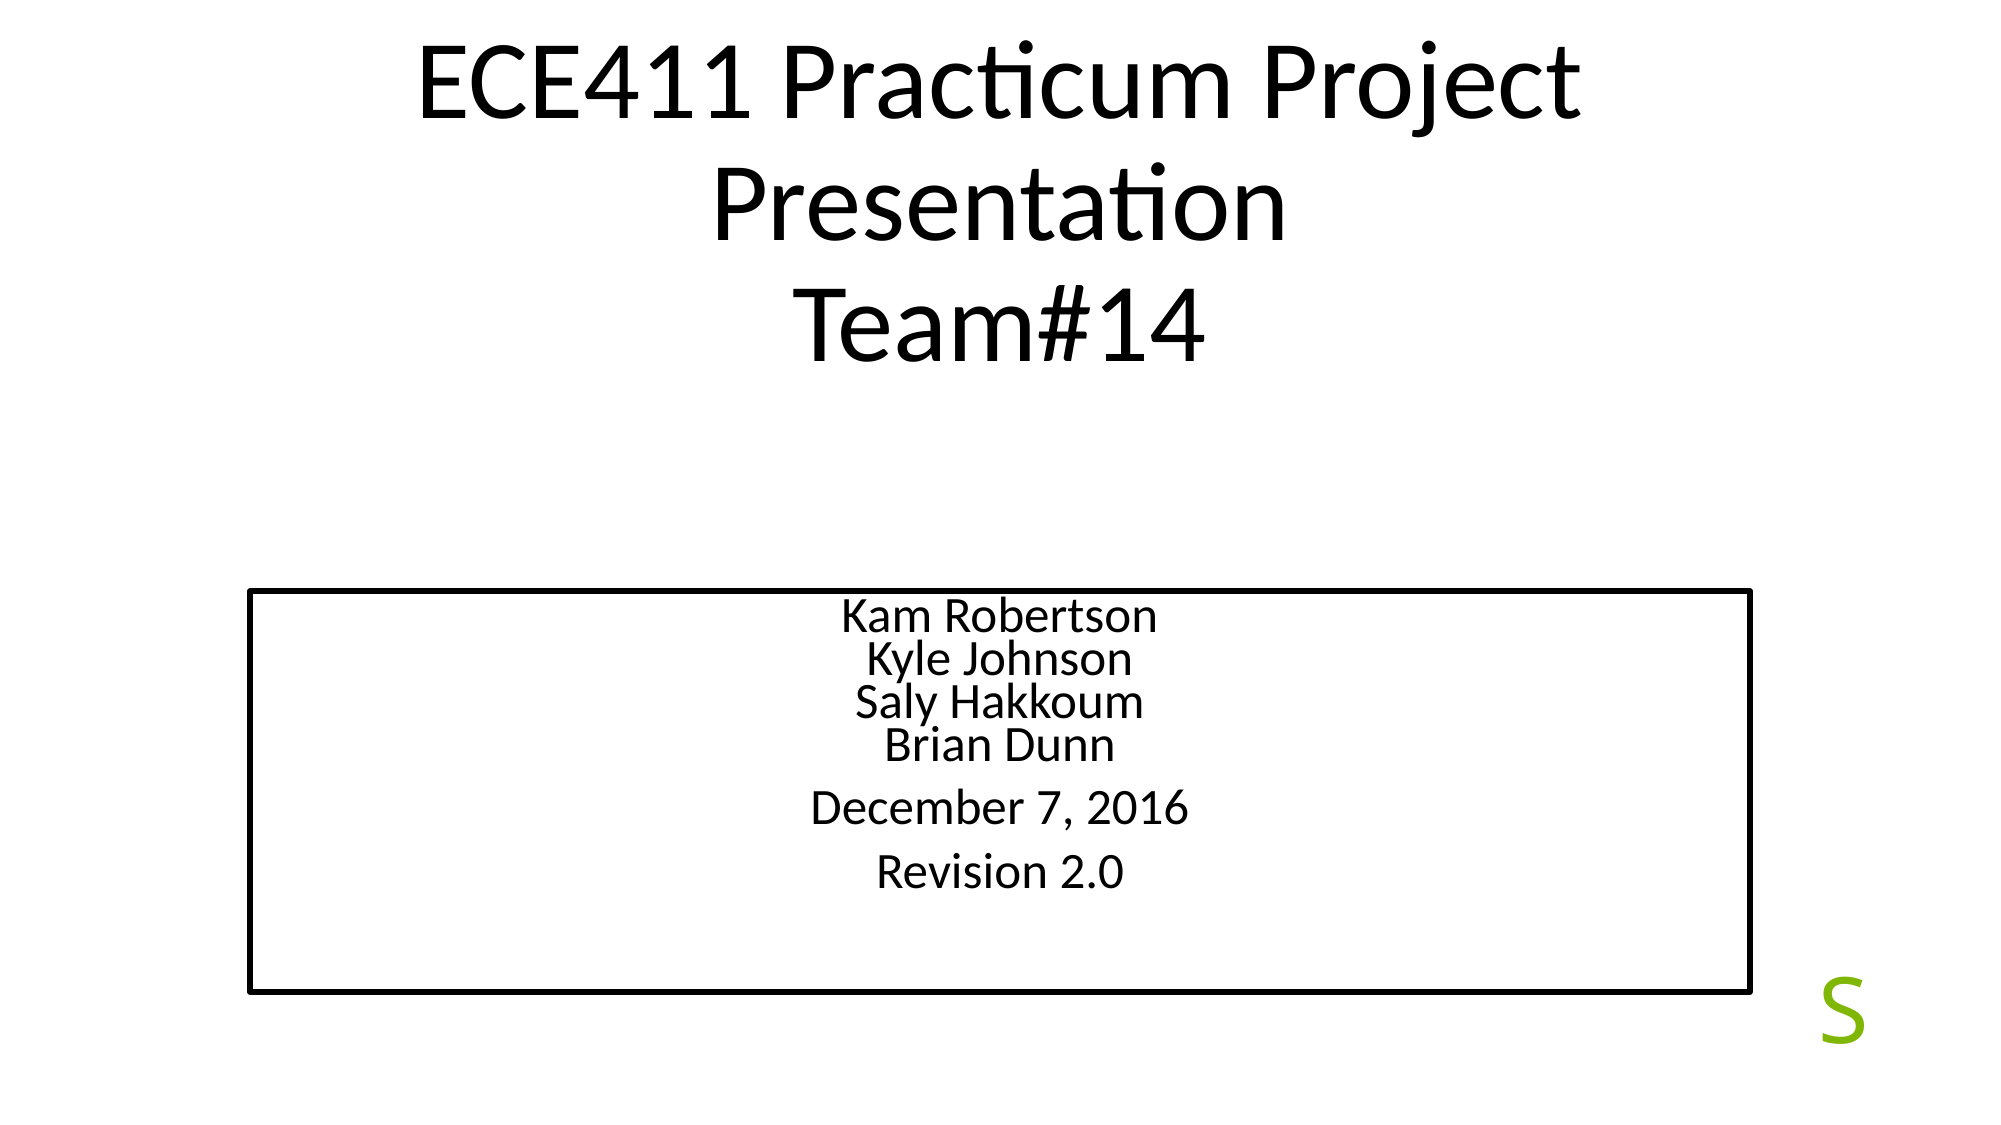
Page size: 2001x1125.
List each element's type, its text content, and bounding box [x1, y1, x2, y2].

title ECE411 Practicum Project Presentation Team#14 [99, 212, 1900, 529]
subtitle Kam Robertson Kyle Johnson Saly Hakkoum Brian Dunn December 7, 2016 Revision 2.0 [247, 588, 1753, 995]
